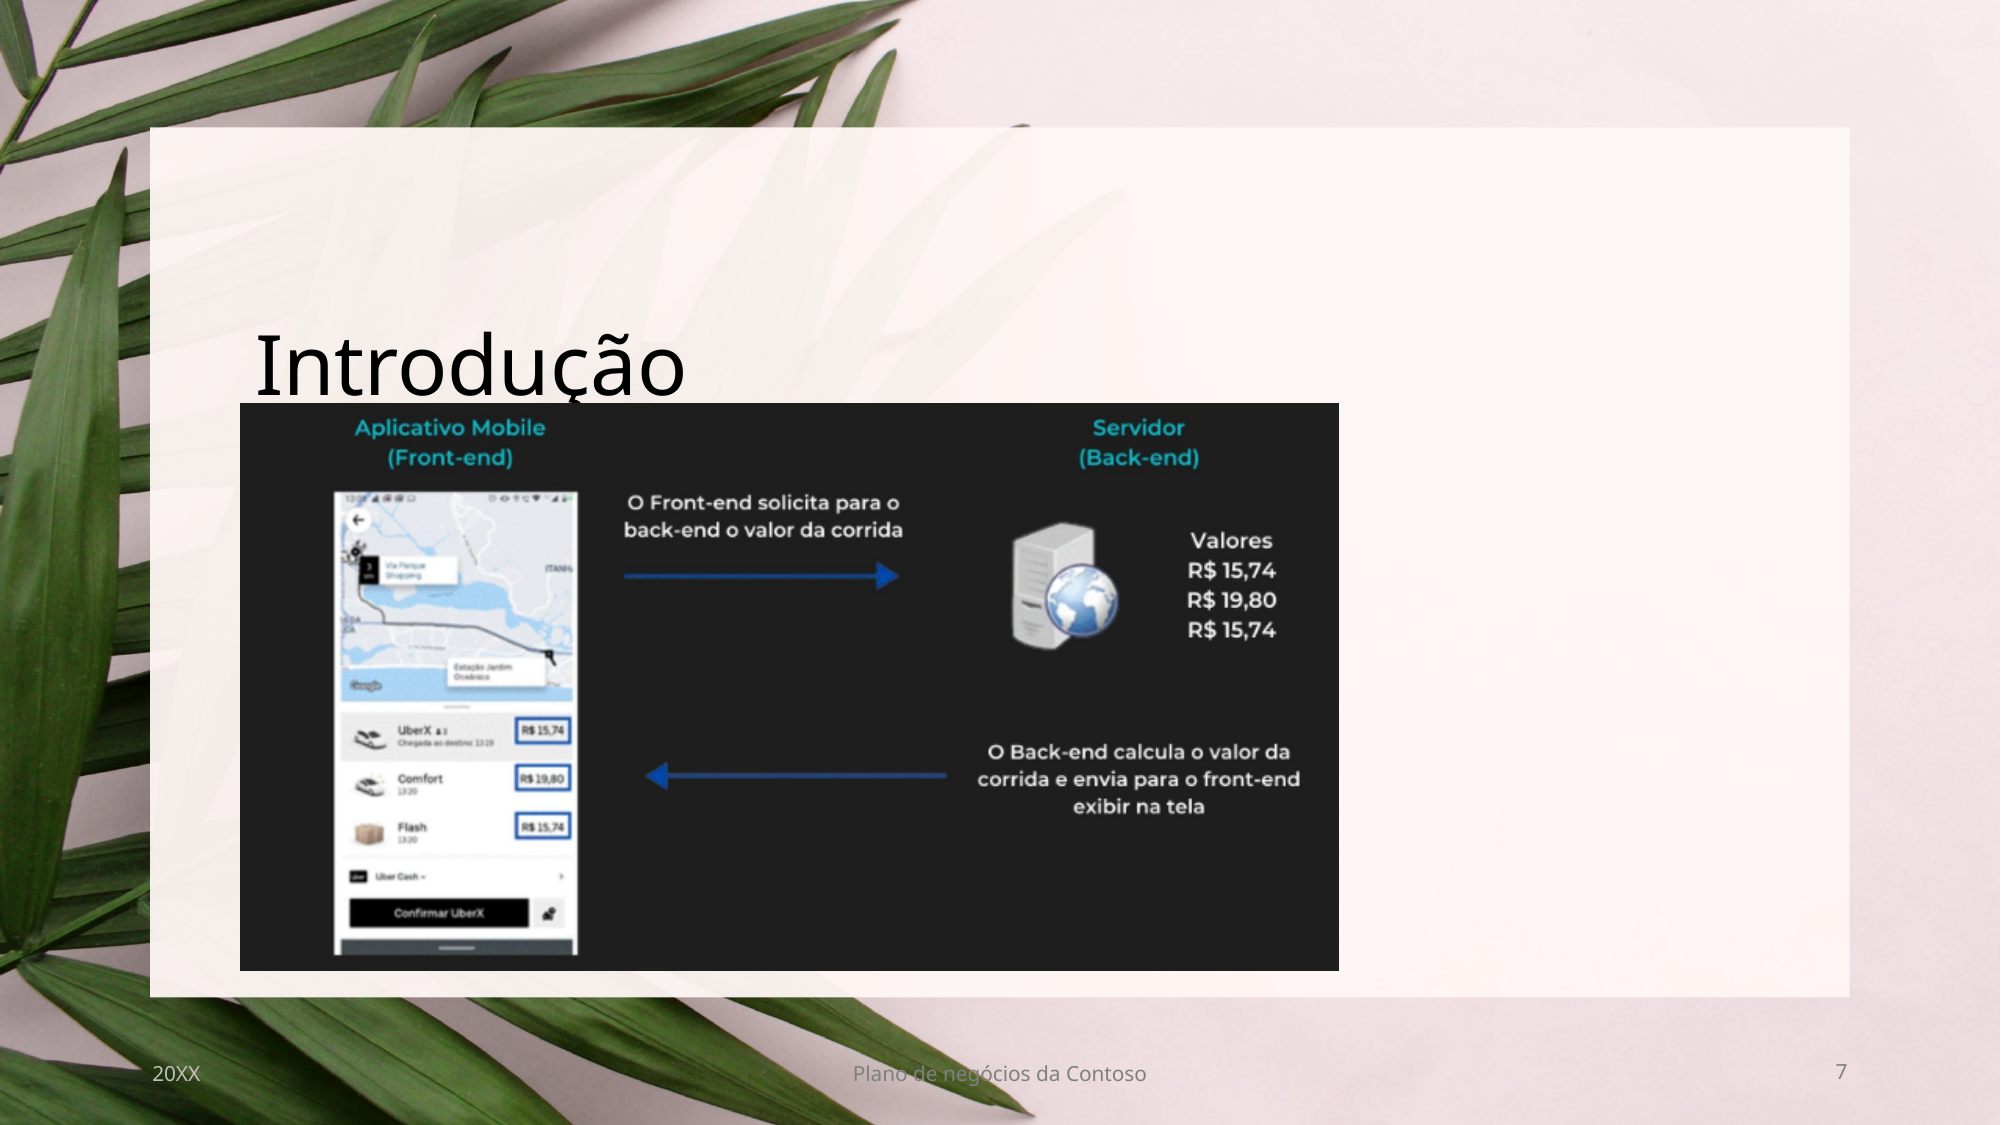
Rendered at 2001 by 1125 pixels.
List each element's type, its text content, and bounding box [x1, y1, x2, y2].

picture [0, 0, 2000, 1125]
title Introdução [240, 299, 911, 403]
slide_number 20XX [137, 1042, 588, 1103]
slide_number 7 [1412, 1042, 1863, 1103]
footer Plano de negócios da Contoso [662, 1042, 1338, 1103]
